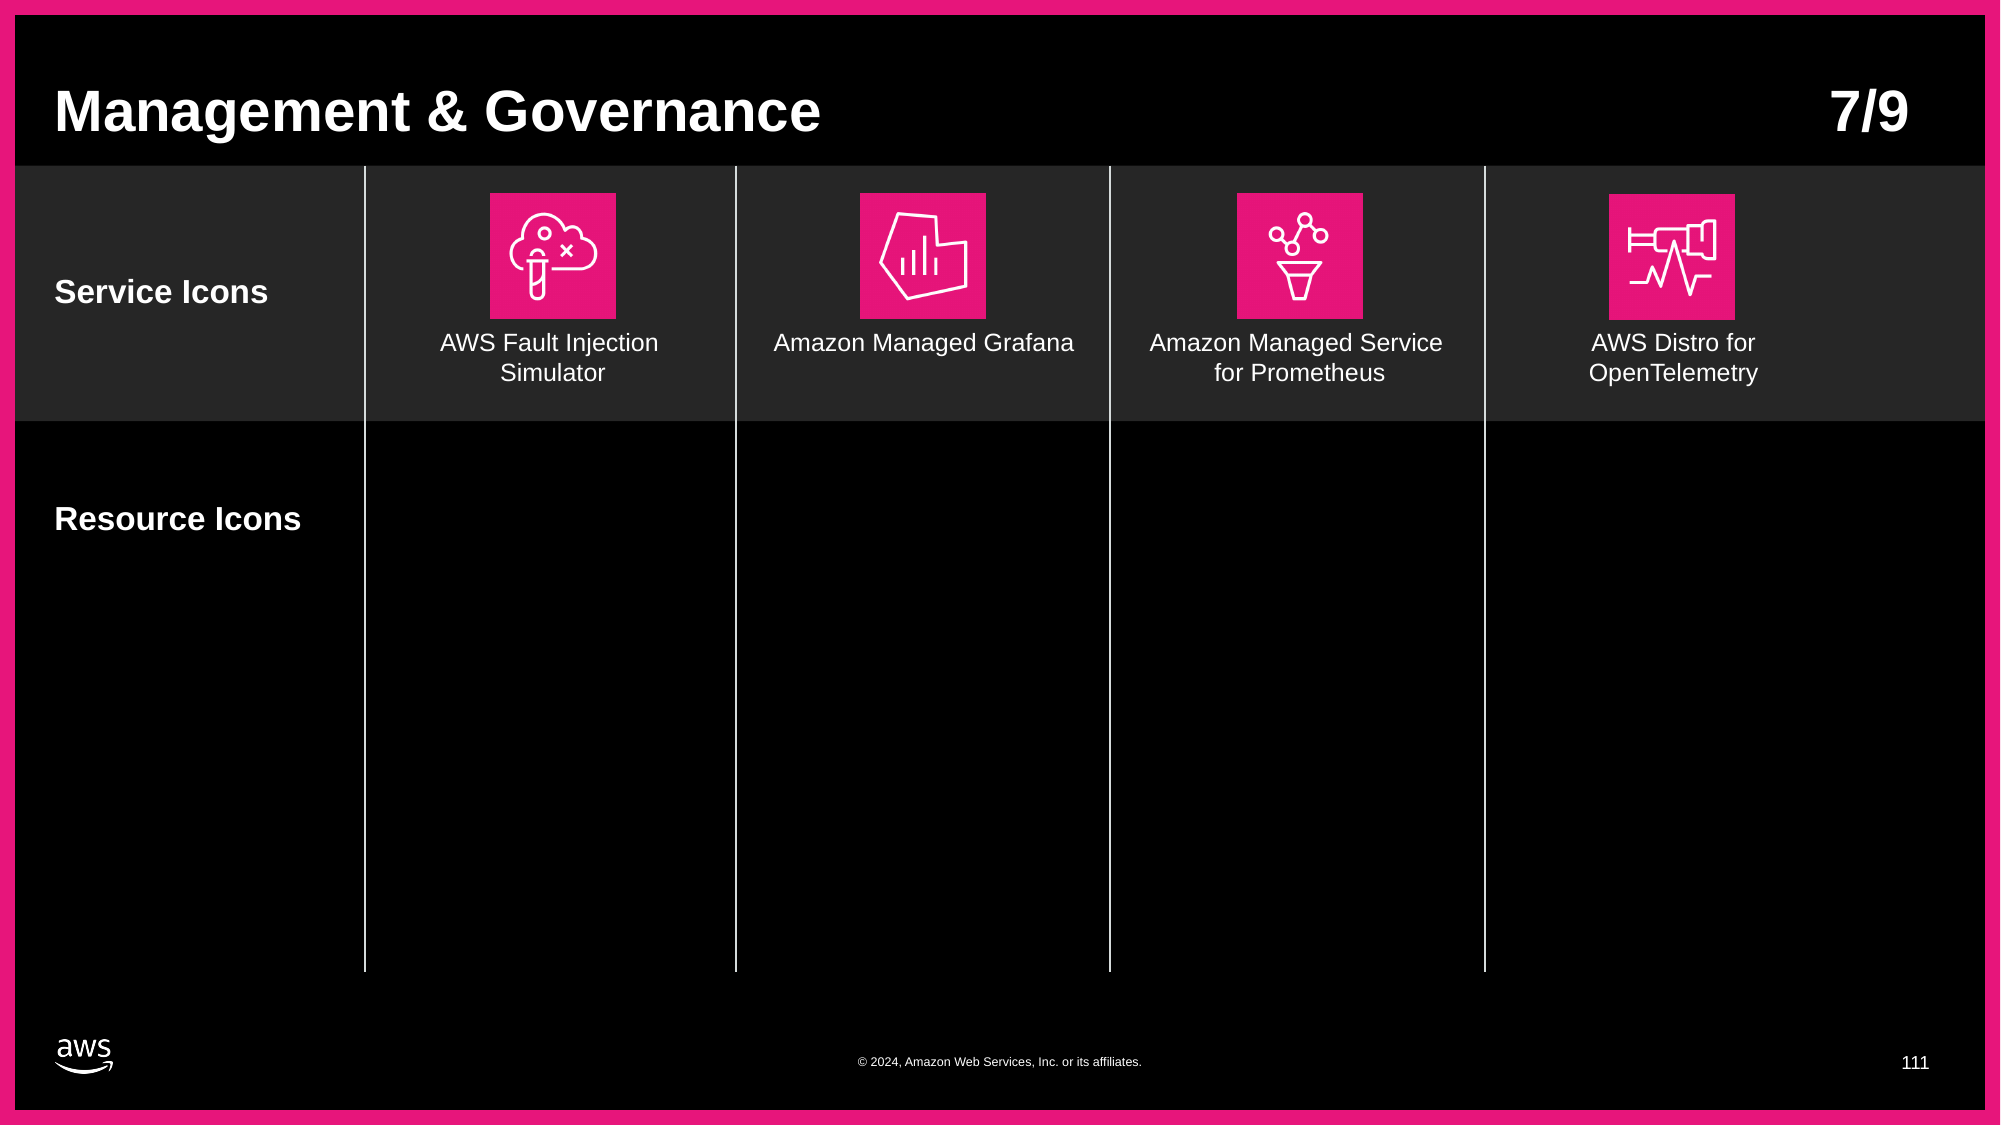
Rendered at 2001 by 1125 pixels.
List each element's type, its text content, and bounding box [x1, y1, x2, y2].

slide_number 111 [1494, 1031, 1945, 1092]
picture [55, 1039, 113, 1074]
picture [1237, 193, 1363, 319]
footer © 2024, Amazon Web Services, Inc. or its affiliates. [662, 1031, 1338, 1092]
text_box AWS Distro for OpenTelemetry [1493, 319, 1855, 394]
title Management & Governance 7/9 [39, 59, 1945, 166]
text_box Amazon Managed Grafana [736, 319, 1109, 364]
text_box Amazon Managed Service for Prometheus [1113, 319, 1484, 394]
picture [490, 193, 616, 319]
text_box AWS Fault Injection Simulator [369, 319, 735, 394]
picture [1609, 194, 1735, 320]
picture [860, 193, 986, 319]
